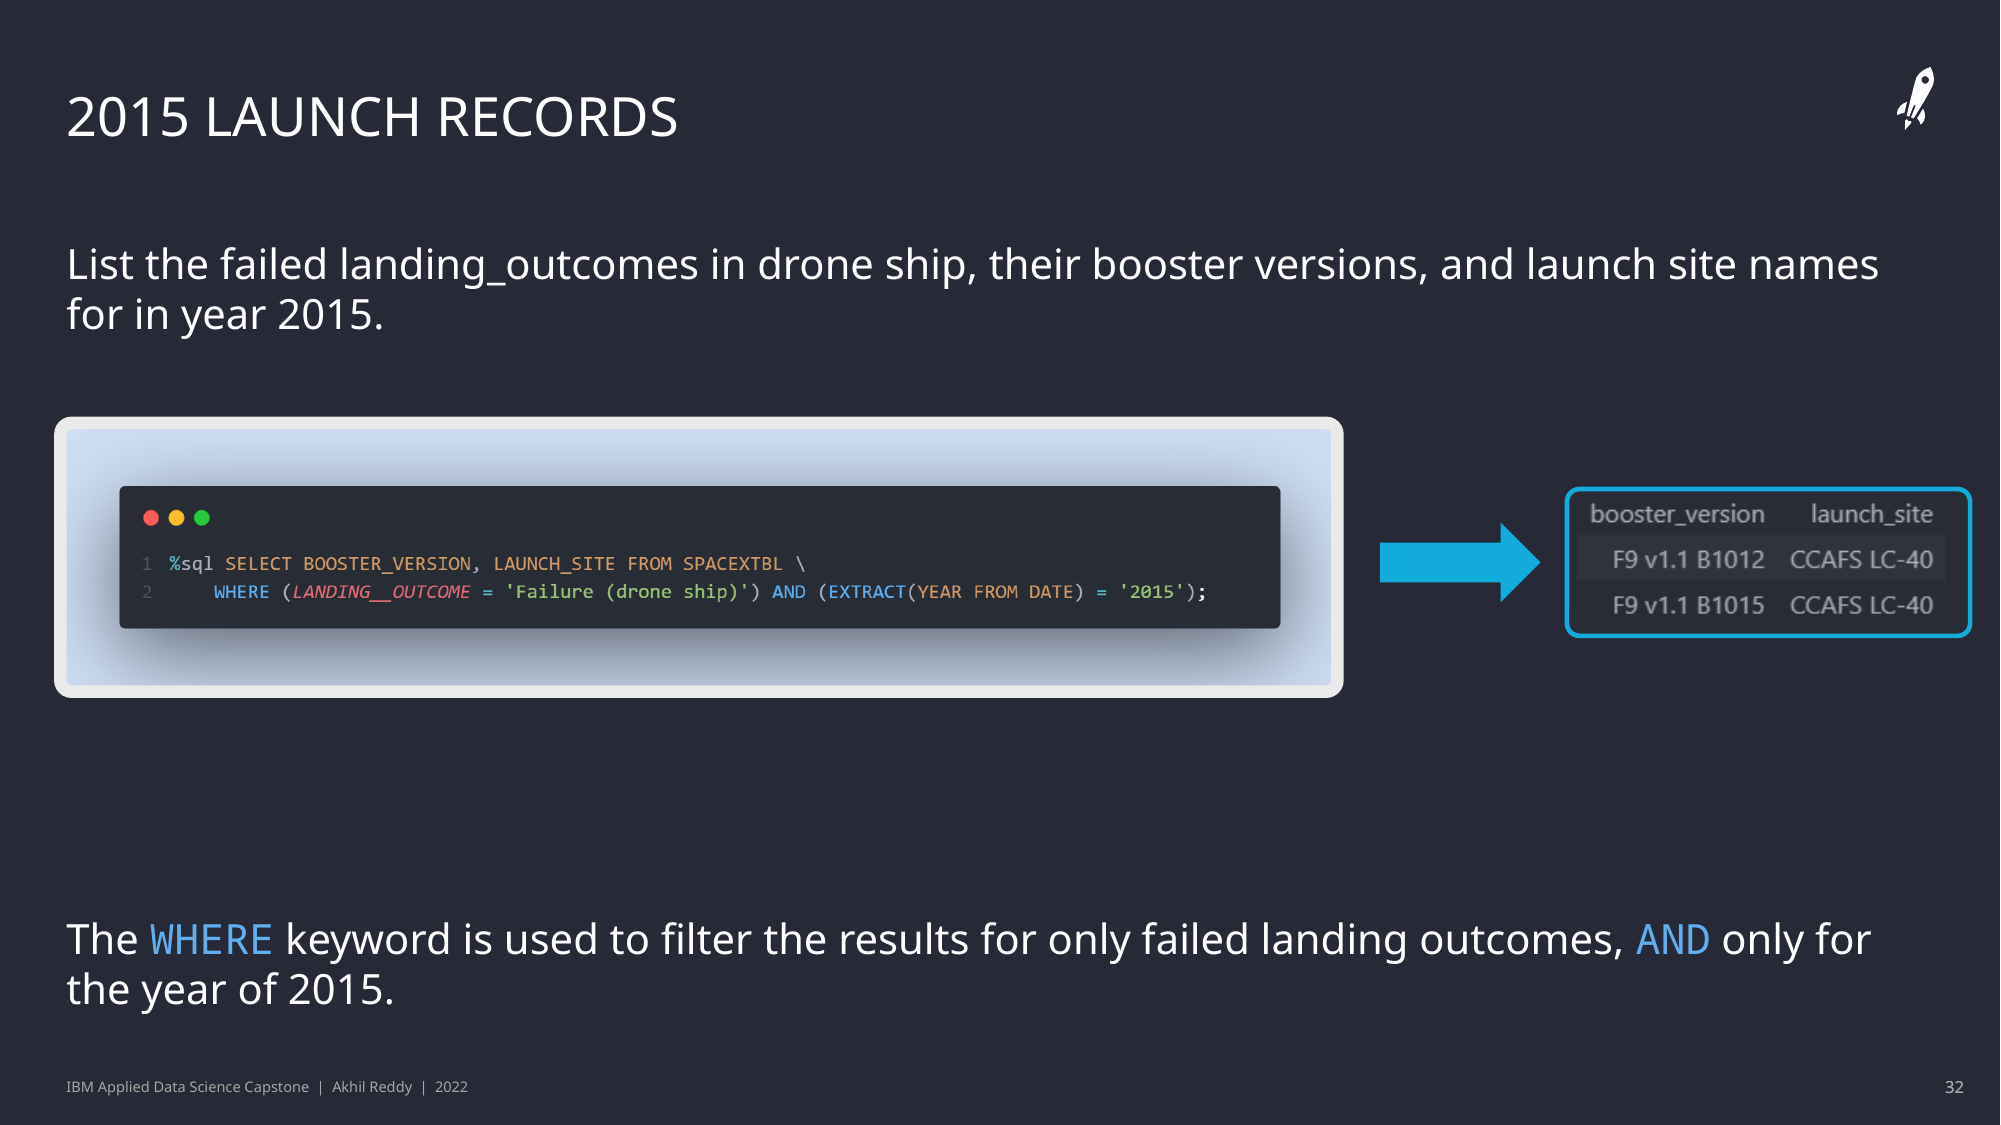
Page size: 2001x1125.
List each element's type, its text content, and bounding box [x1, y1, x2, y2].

list List the failed landing_outcomes in drone ship, their booster versions, and launch site names for in year 2015. The WHERE keyword is used to filter the results for only failed landing outcomes, AND only for the year of 2015. [66, 237, 1938, 1050]
title 2015 Launch Records [66, 30, 1863, 149]
text_box [1378, 520, 1542, 605]
picture [60, 422, 1338, 692]
picture [1566, 489, 1971, 636]
